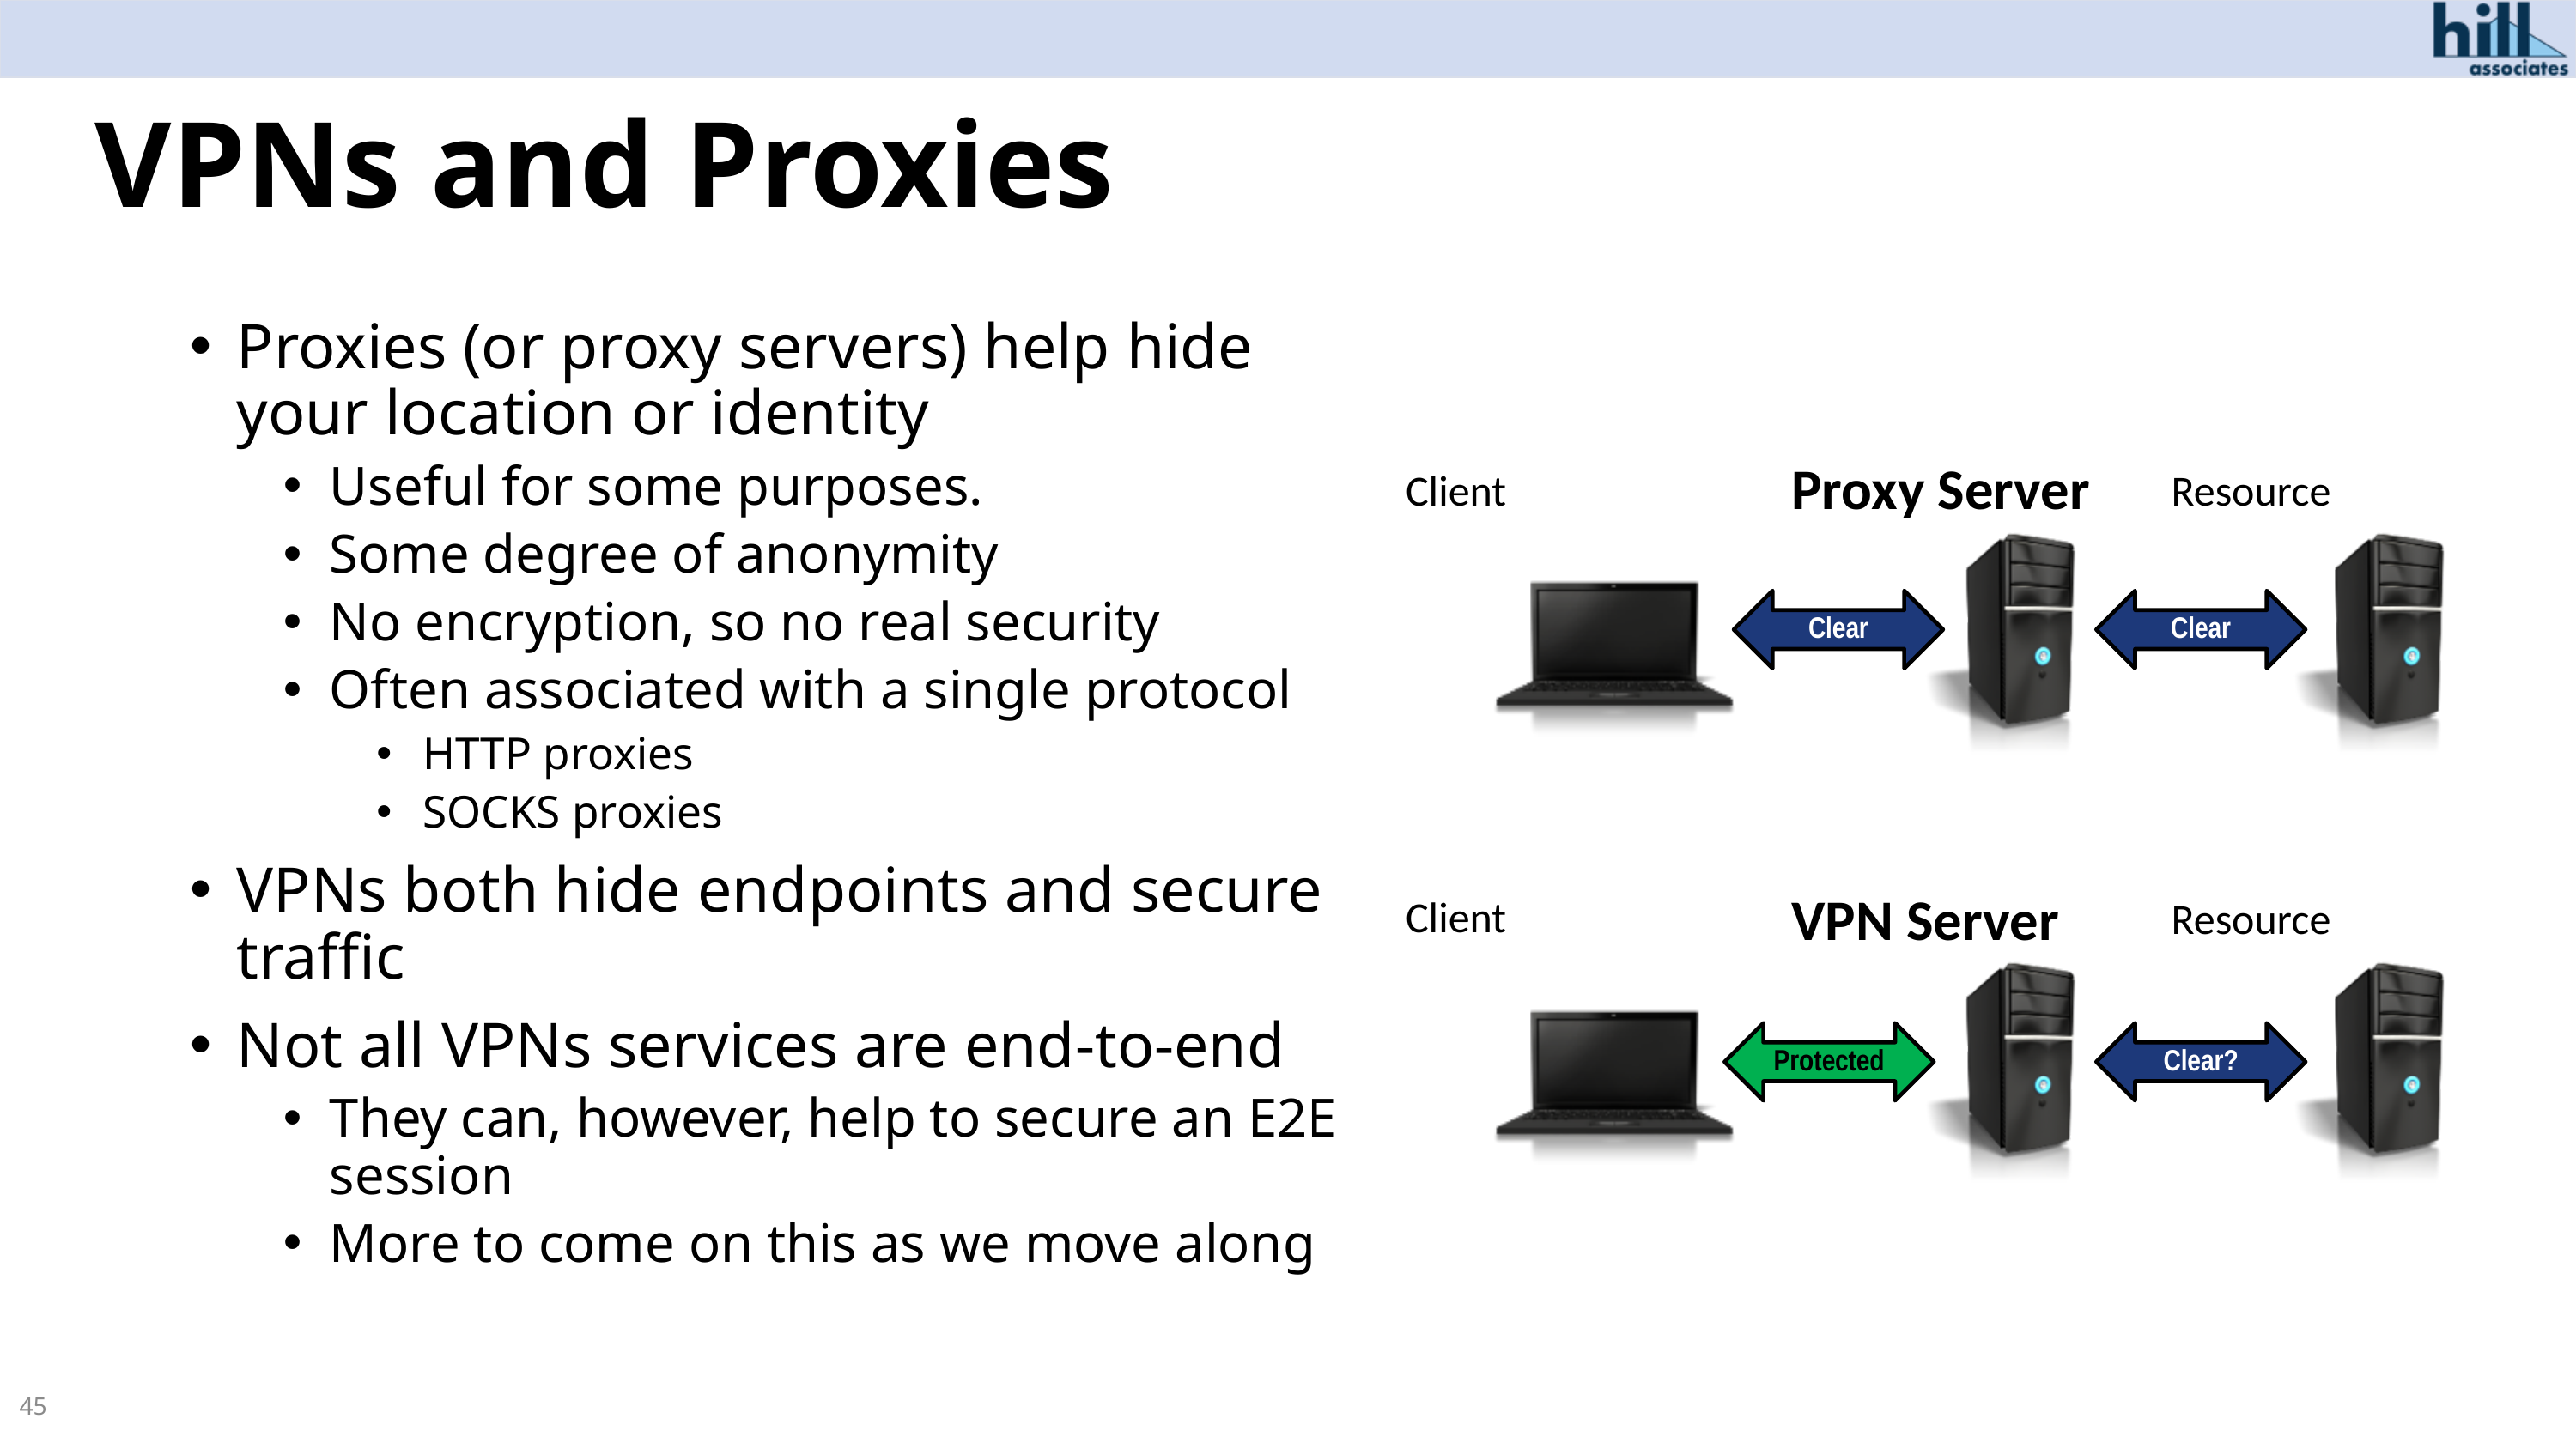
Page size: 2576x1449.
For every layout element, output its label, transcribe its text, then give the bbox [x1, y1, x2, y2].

picture [1489, 1007, 1741, 1165]
title VPNs and Proxies [82, 28, 2305, 309]
picture [2292, 957, 2476, 1183]
text_box Protected [1741, 1022, 1923, 1101]
picture [1489, 578, 1741, 737]
text_box Clear [1741, 591, 1923, 669]
text_box Client [1393, 883, 1844, 948]
text_box VPN Server [1778, 876, 2230, 958]
slide_number 45 [0, 1384, 211, 1449]
text_box Clear? [2107, 1022, 2292, 1101]
text_box Client [1393, 456, 1844, 521]
list Proxies (or proxy servers) help hide your location or identity Useful for some purposes. Some degree of anonymity No encryption, so no real security Often associated with a single protocol HTTP proxies SOCKS proxies VPNs both hide endpoints and secure traffic Not all VPNs services are end-to-end They can, however, help to secure an E2E session More to come on this as we move along [177, 308, 1394, 1290]
text_box Resource [2158, 885, 2576, 949]
picture [1923, 957, 2107, 1183]
picture [2292, 528, 2476, 755]
picture [2432, 0, 2576, 80]
picture [1923, 528, 2107, 755]
text_box Clear [2107, 591, 2292, 669]
text_box Proxy Server [1778, 446, 2230, 528]
text_box Resource [2158, 456, 2576, 521]
